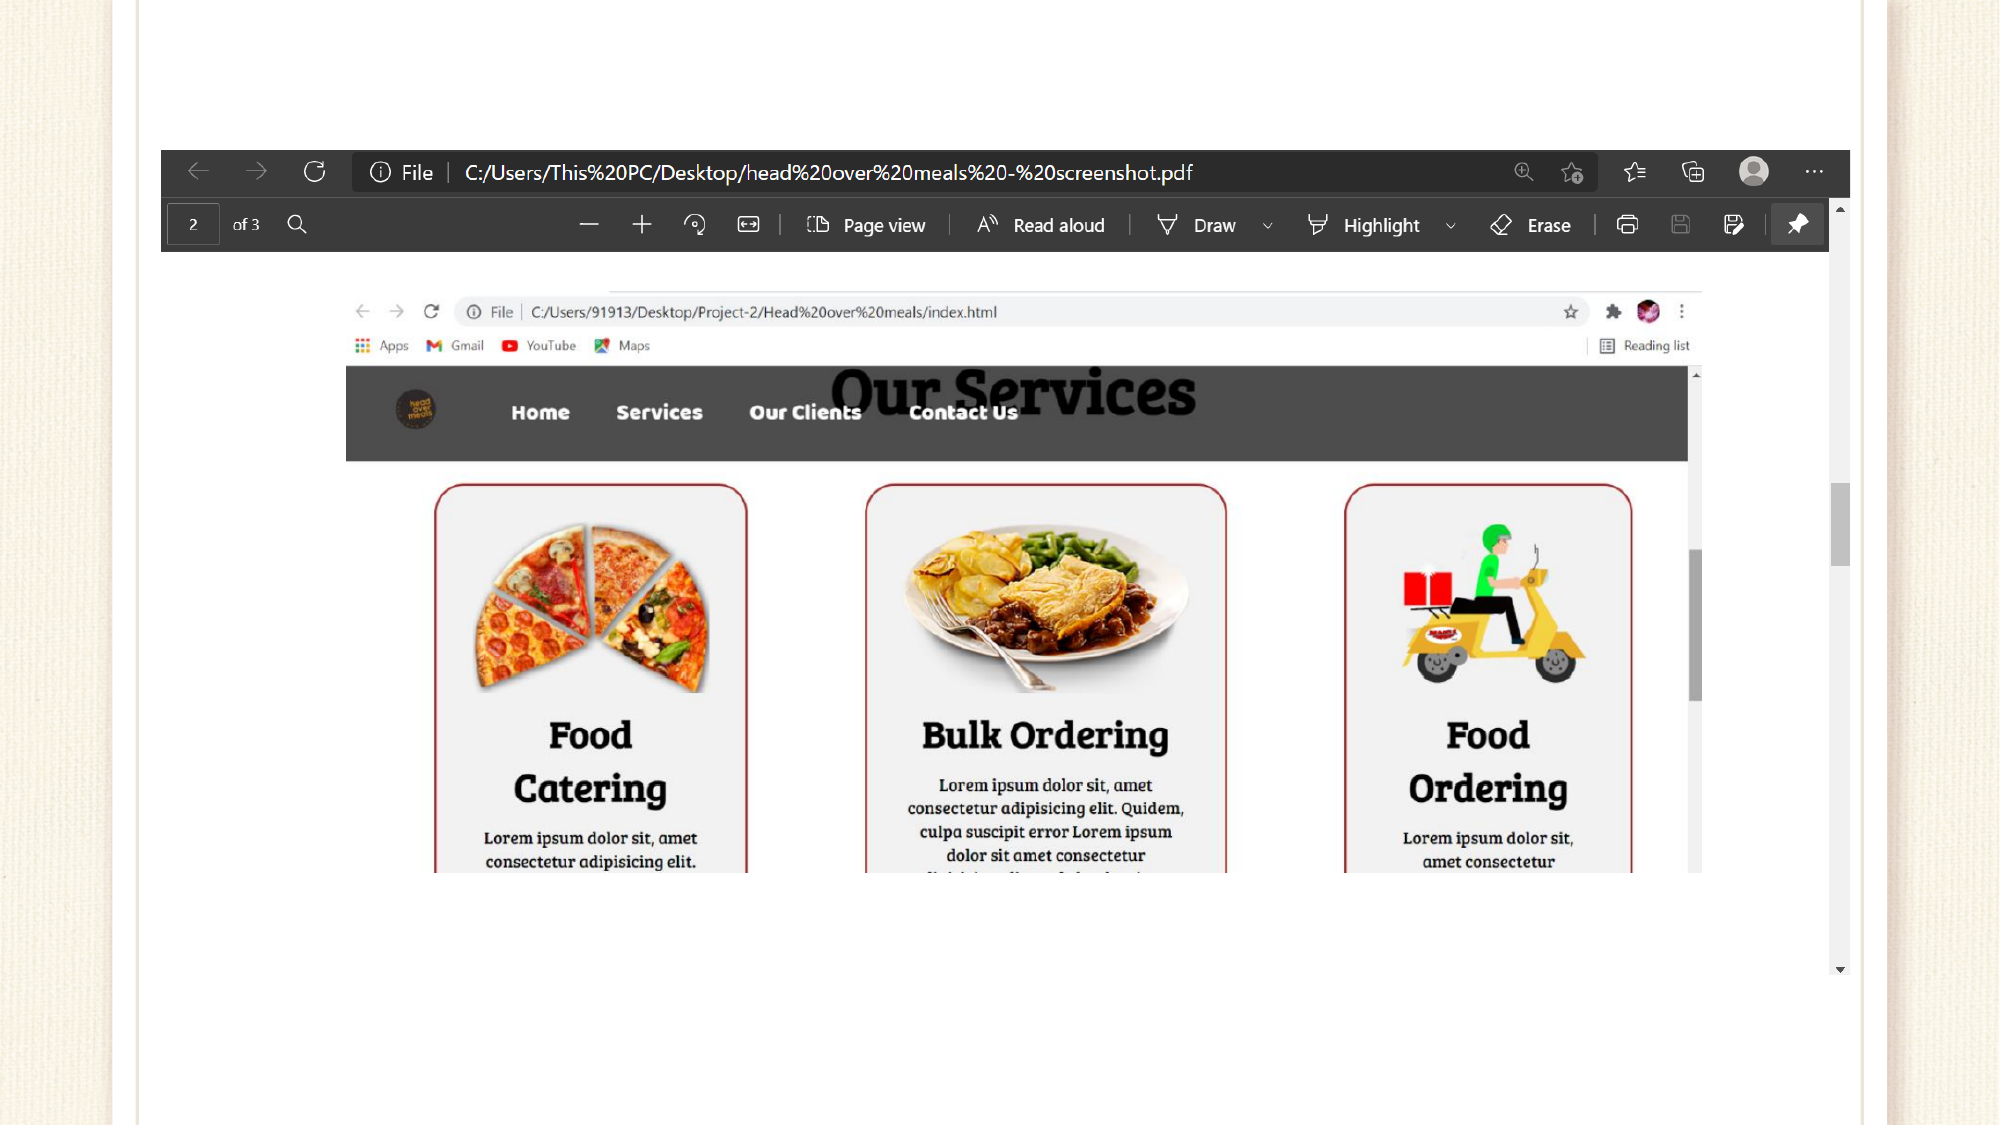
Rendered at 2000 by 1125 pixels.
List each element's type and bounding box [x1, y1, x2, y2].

picture [0, 0, 112, 1125]
picture [161, 150, 1851, 975]
picture [1888, 0, 2000, 1125]
